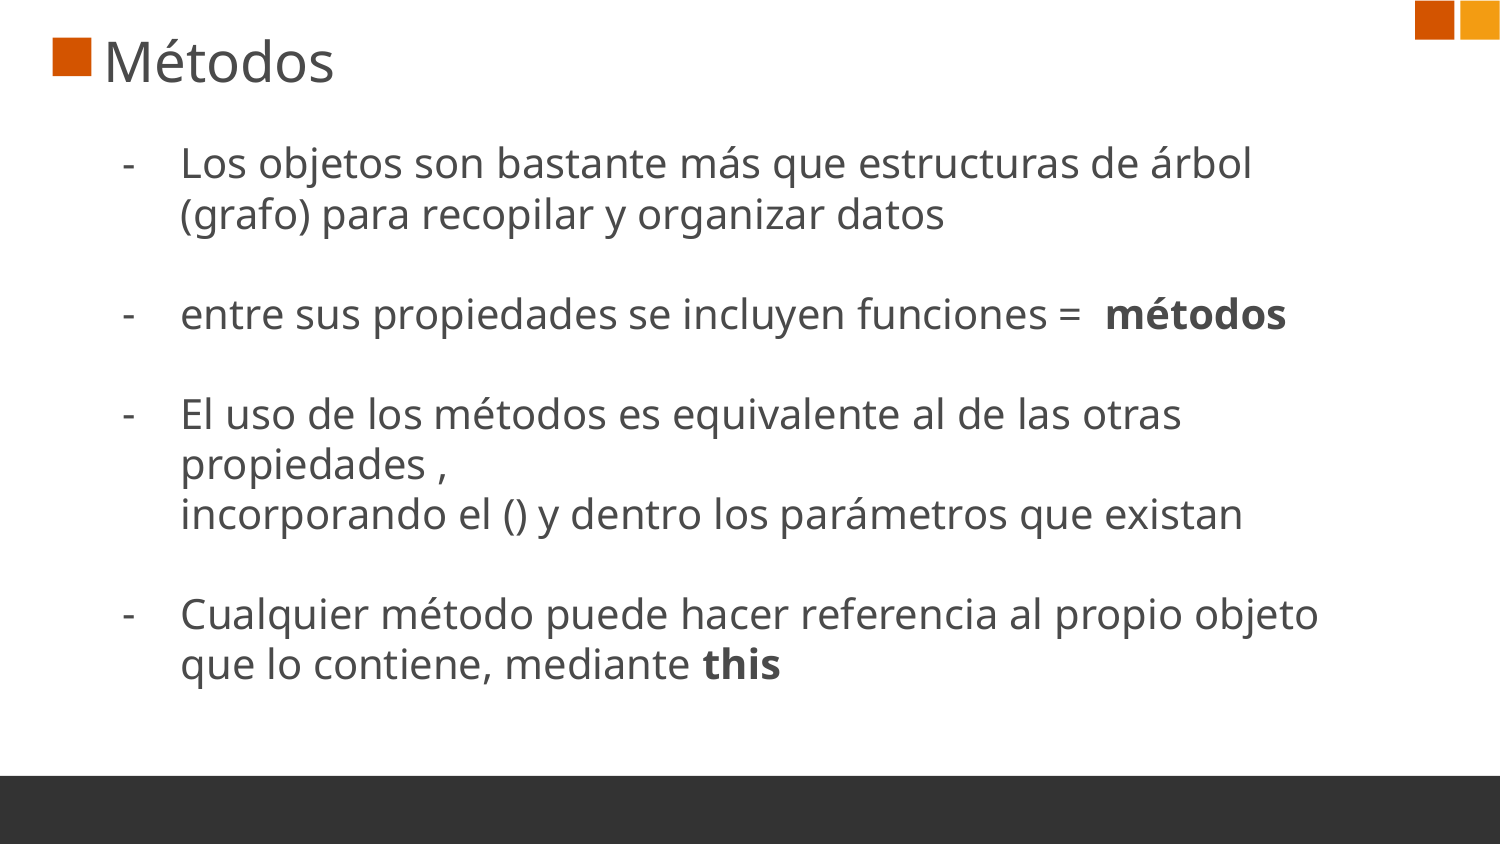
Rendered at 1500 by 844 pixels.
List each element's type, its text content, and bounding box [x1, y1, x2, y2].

list Los objetos son bastante más que estructuras de árbol (grafo) para recopilar y organizar datos entre sus propiedades se incluyen funciones = métodos El uso de los métodos es equivalente al de las otras propiedades , incorporando el () y dentro los parámetros que existan Cualquier método puede hacer referencia al propio objeto que lo contiene, mediante this [97, 128, 1383, 674]
title Métodos [94, 17, 1381, 107]
